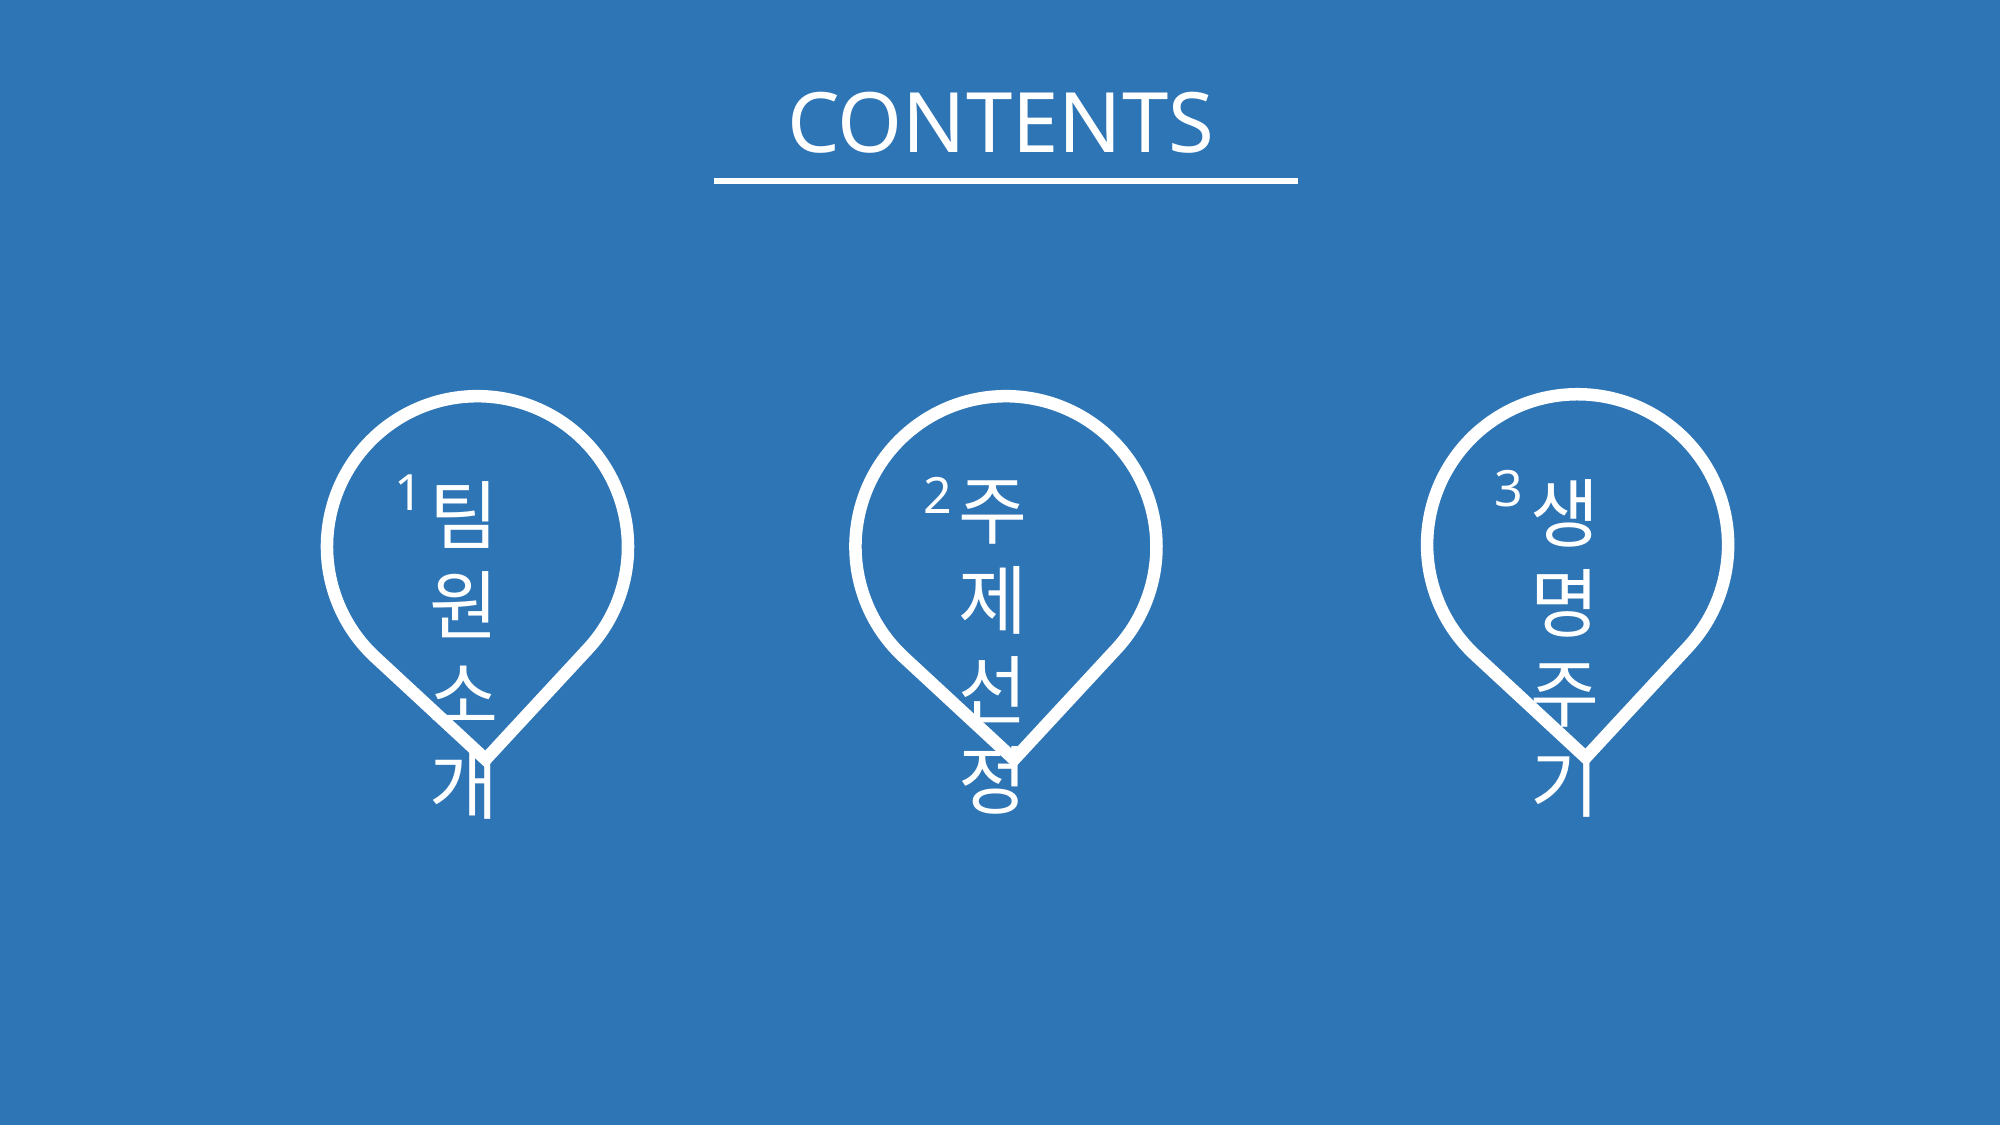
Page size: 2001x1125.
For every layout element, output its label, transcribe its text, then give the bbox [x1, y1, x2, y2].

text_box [326, 396, 628, 698]
text_box CONTENTS [726, 62, 1276, 177]
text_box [855, 396, 1157, 698]
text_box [1427, 394, 1729, 696]
